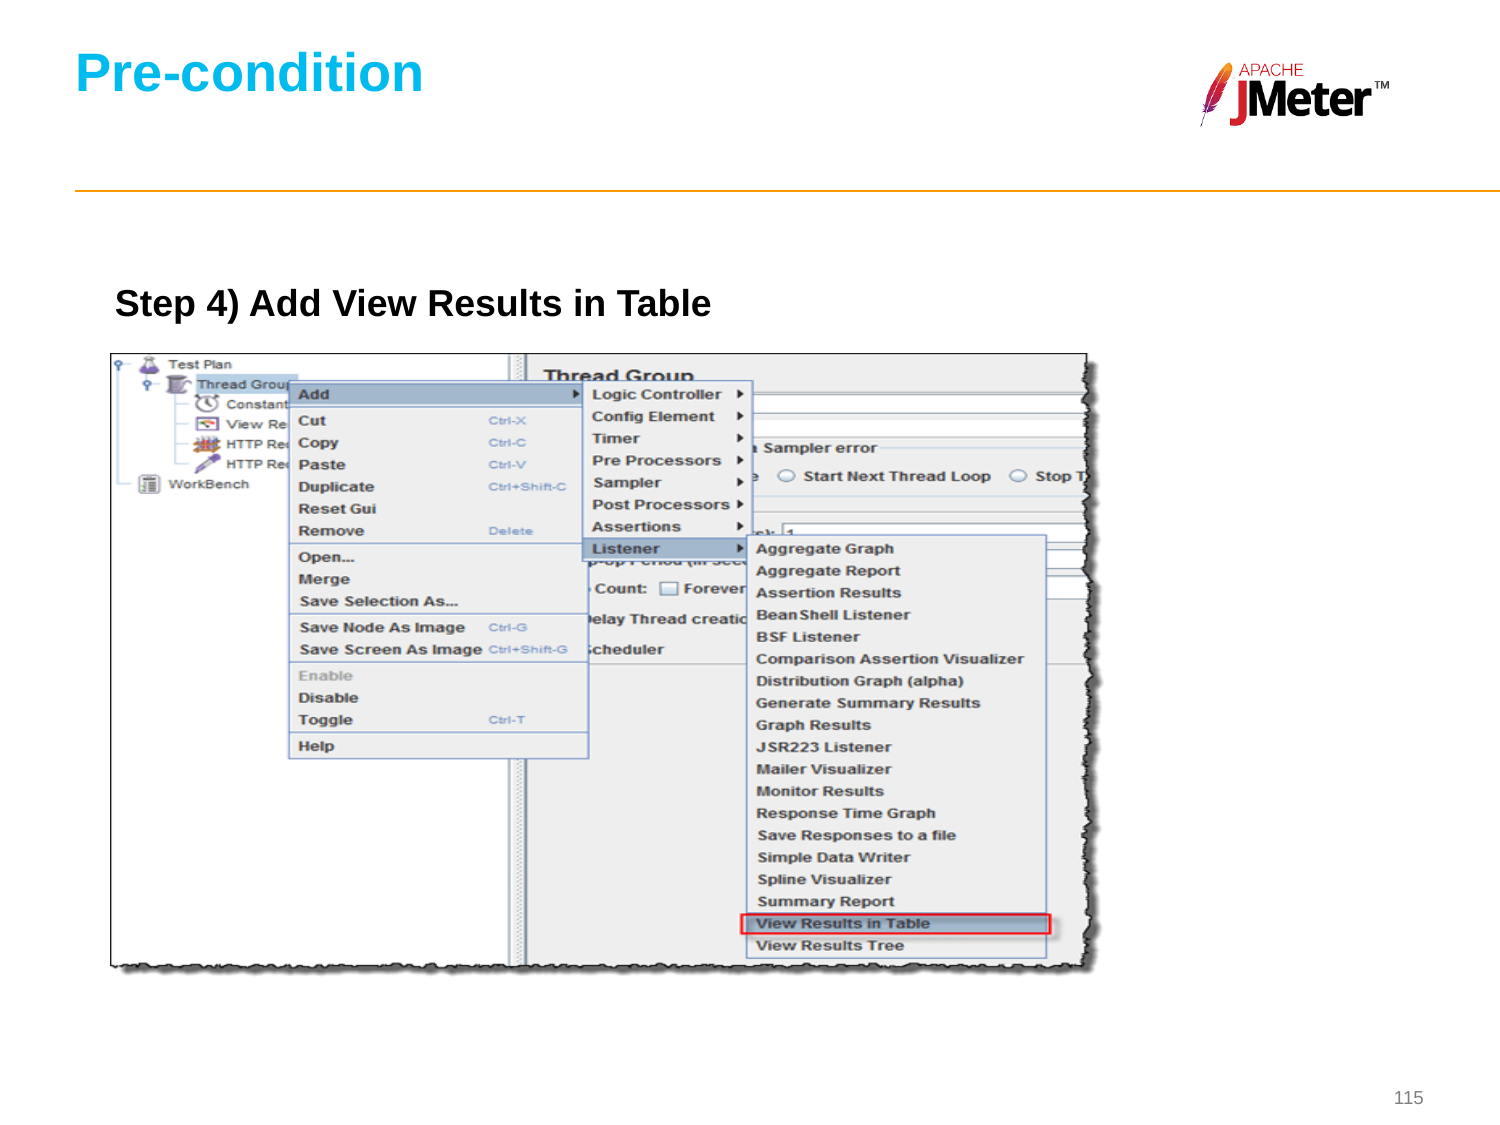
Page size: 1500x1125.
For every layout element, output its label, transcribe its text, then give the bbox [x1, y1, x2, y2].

picture [109, 353, 1115, 985]
text_box Step 4) Add View Results in Table [100, 271, 728, 332]
title Pre-condition [75, 27, 1422, 157]
